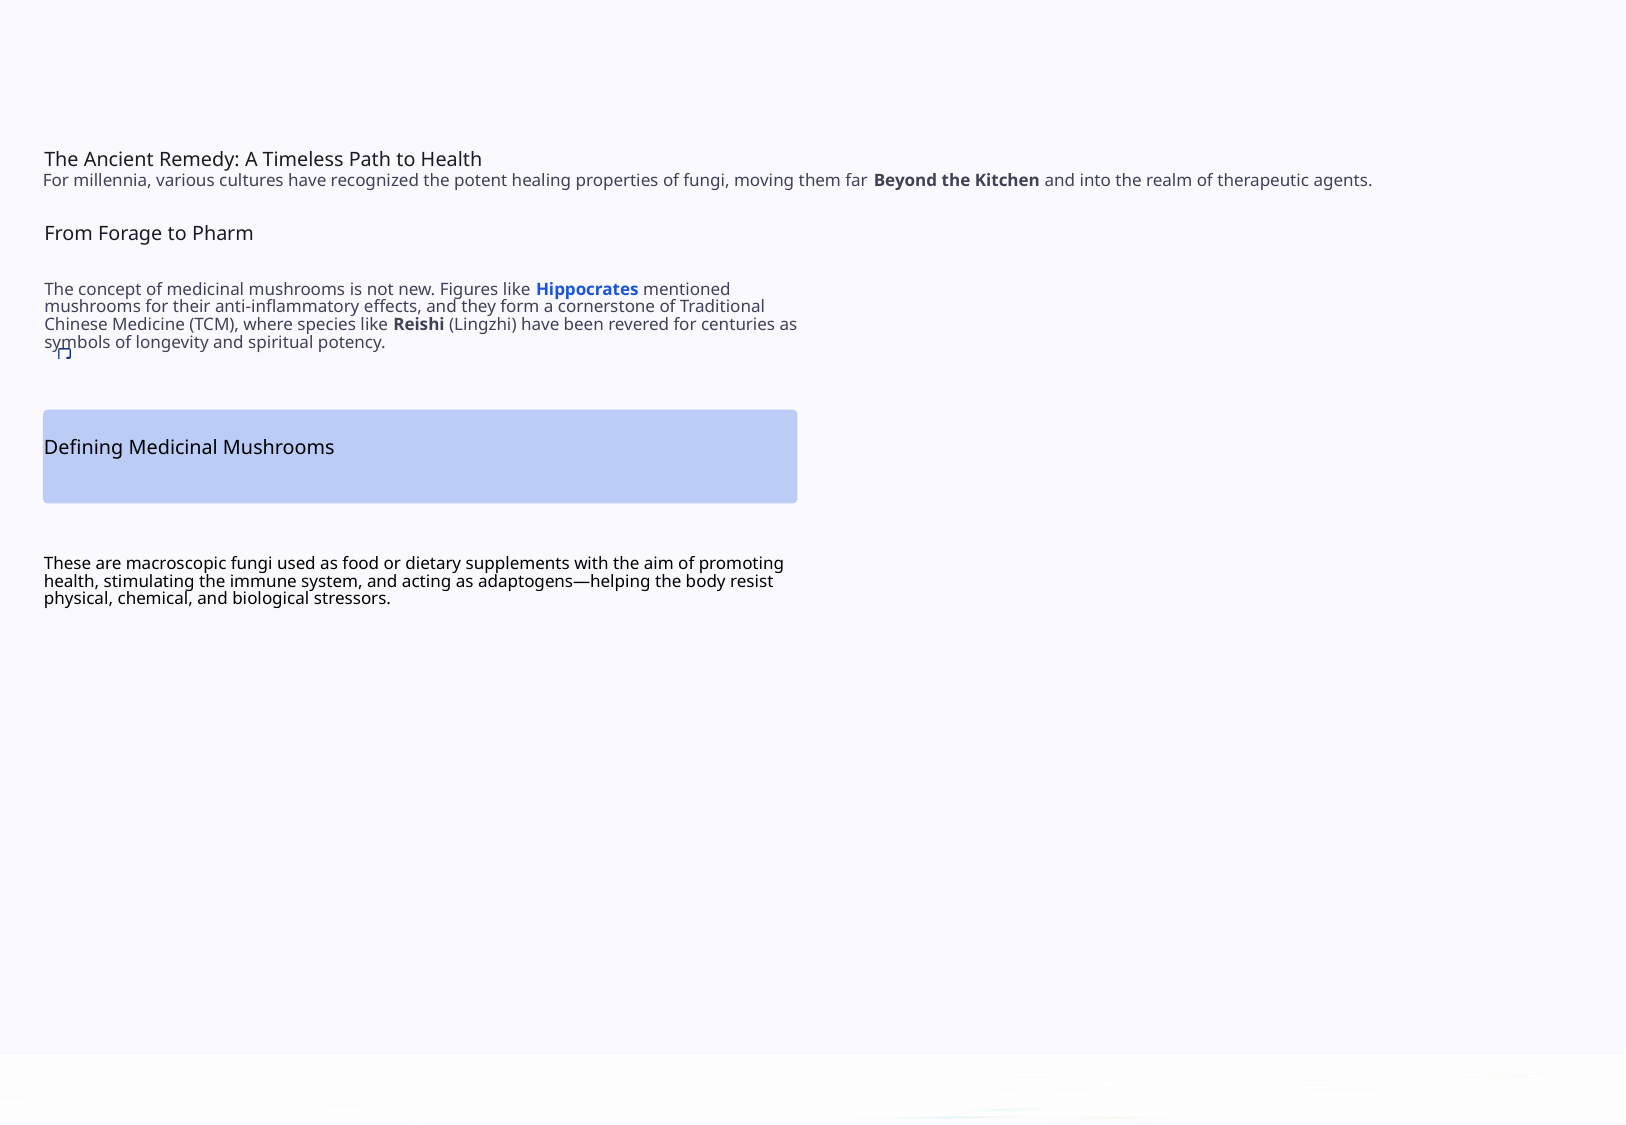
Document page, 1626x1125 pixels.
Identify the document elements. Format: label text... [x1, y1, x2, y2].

text_box These are macroscopic fungi used as food or dietary supplements with the aim of promoting health, stimulating the immune system, and acting as adaptogens—helping the body resist physical, chemical, and biological stressors. [43, 555, 799, 647]
text_box From Forage to Pharm [44, 227, 201, 245]
picture [55, 344, 74, 359]
text_box The concept of medicinal mushrooms is not new. Figures like Hippocrates mentioned mushrooms for their anti-inflammatory effects, and they form a cornerstone of Traditional Chinese Medicine (TCM), where species like Reishi (Lingzhi) have been revered for centuries as symbols of longevity and spiritual potency. [44, 281, 799, 335]
picture [0, 1055, 1625, 1124]
text_box [42, 409, 798, 504]
text_box For millennia, various cultures have recognized the potent healing properties of fungi, moving them far Beyond the Kitchen and into the realm of therapeutic agents. [42, 172, 1582, 503]
text_box The Ancient Remedy: A Timeless Path to Health [44, 136, 705, 171]
text_box Defining Medicinal Mushrooms [43, 441, 301, 471]
